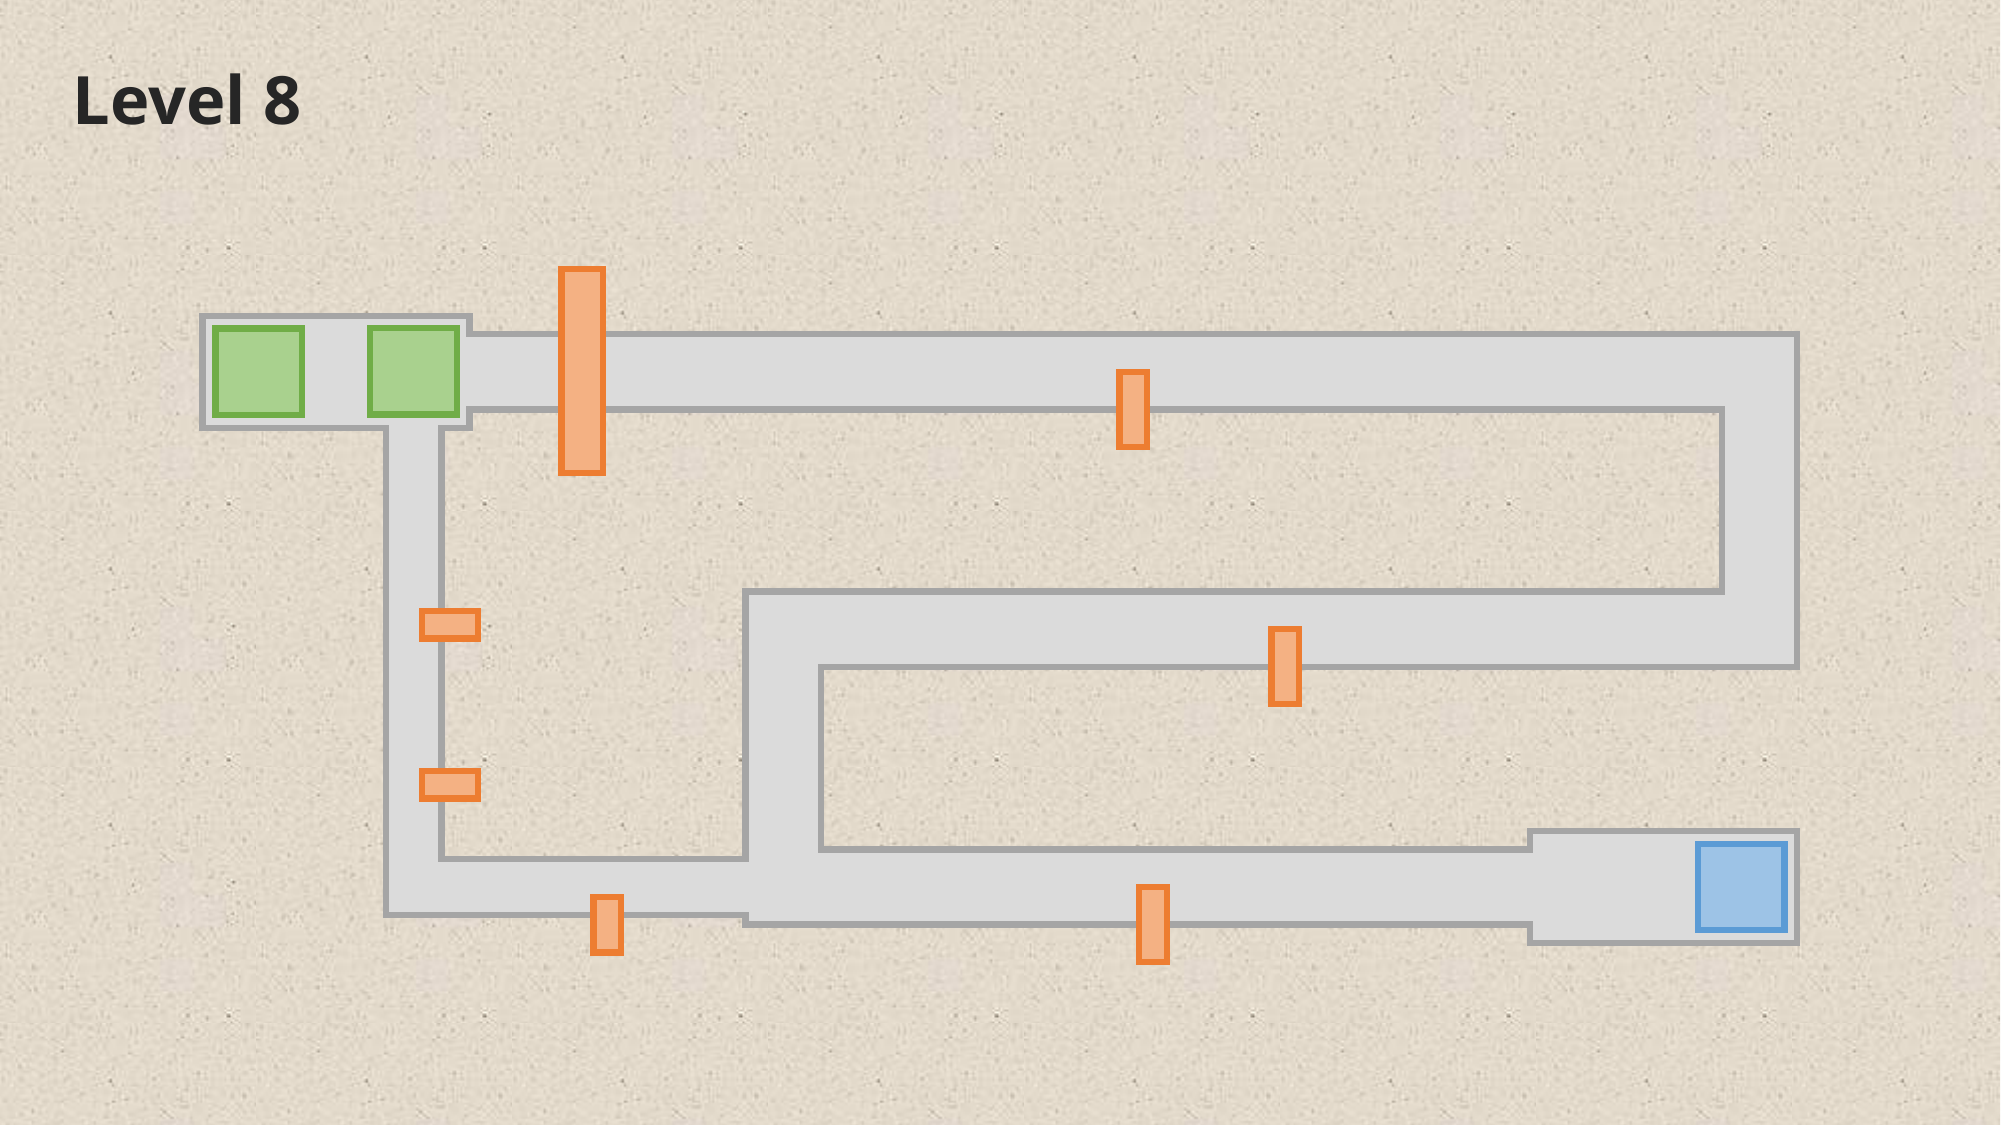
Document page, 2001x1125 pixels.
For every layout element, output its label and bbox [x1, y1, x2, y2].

text_box [592, 896, 622, 953]
text_box [421, 610, 479, 640]
text_box [214, 327, 303, 416]
text_box [560, 268, 604, 474]
text_box [1270, 628, 1300, 705]
text_box [0, 0, 2000, 1125]
text_box [1697, 843, 1785, 931]
text_box [421, 770, 479, 800]
text_box [1118, 371, 1148, 448]
text_box [369, 327, 458, 416]
text_box [201, 315, 1798, 944]
text_box [1138, 886, 1168, 963]
